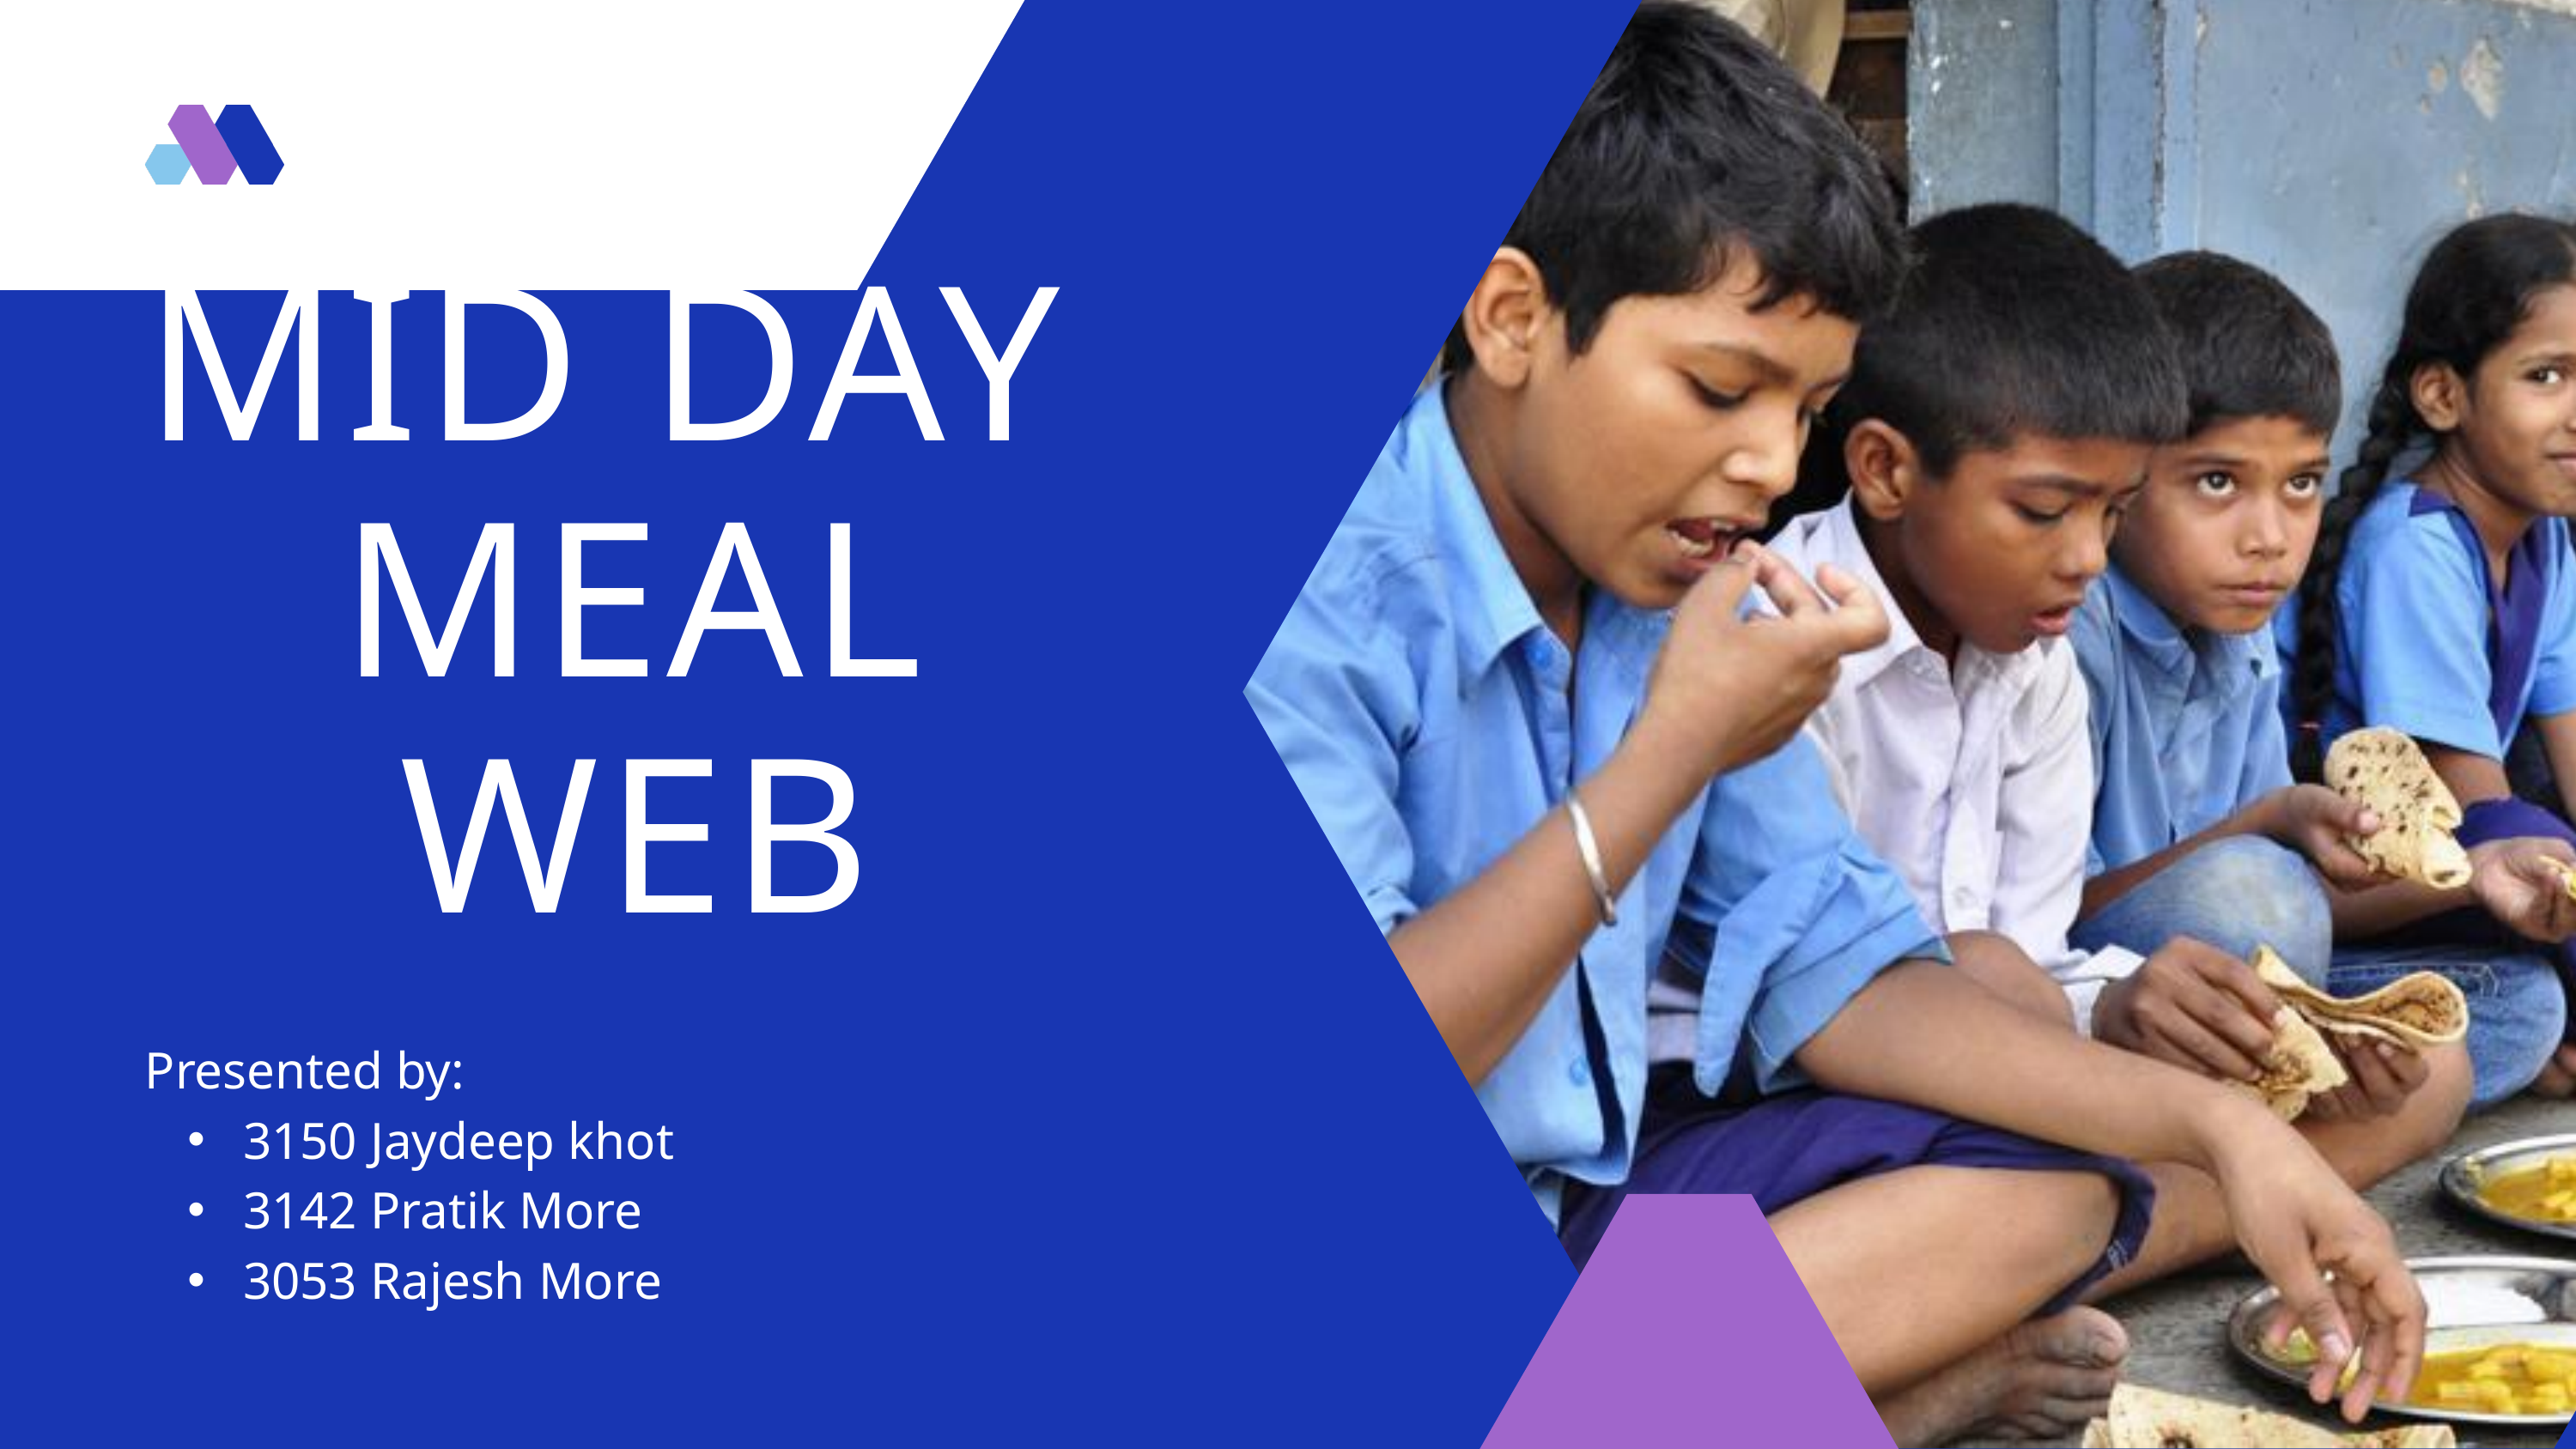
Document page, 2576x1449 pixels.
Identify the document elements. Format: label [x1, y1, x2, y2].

text_box [0, 0, 1111, 291]
text_box [1426, 1193, 1952, 1449]
text_box [144, 105, 897, 185]
text_box [144, 236, 1127, 1304]
text_box [1242, 0, 2576, 1449]
